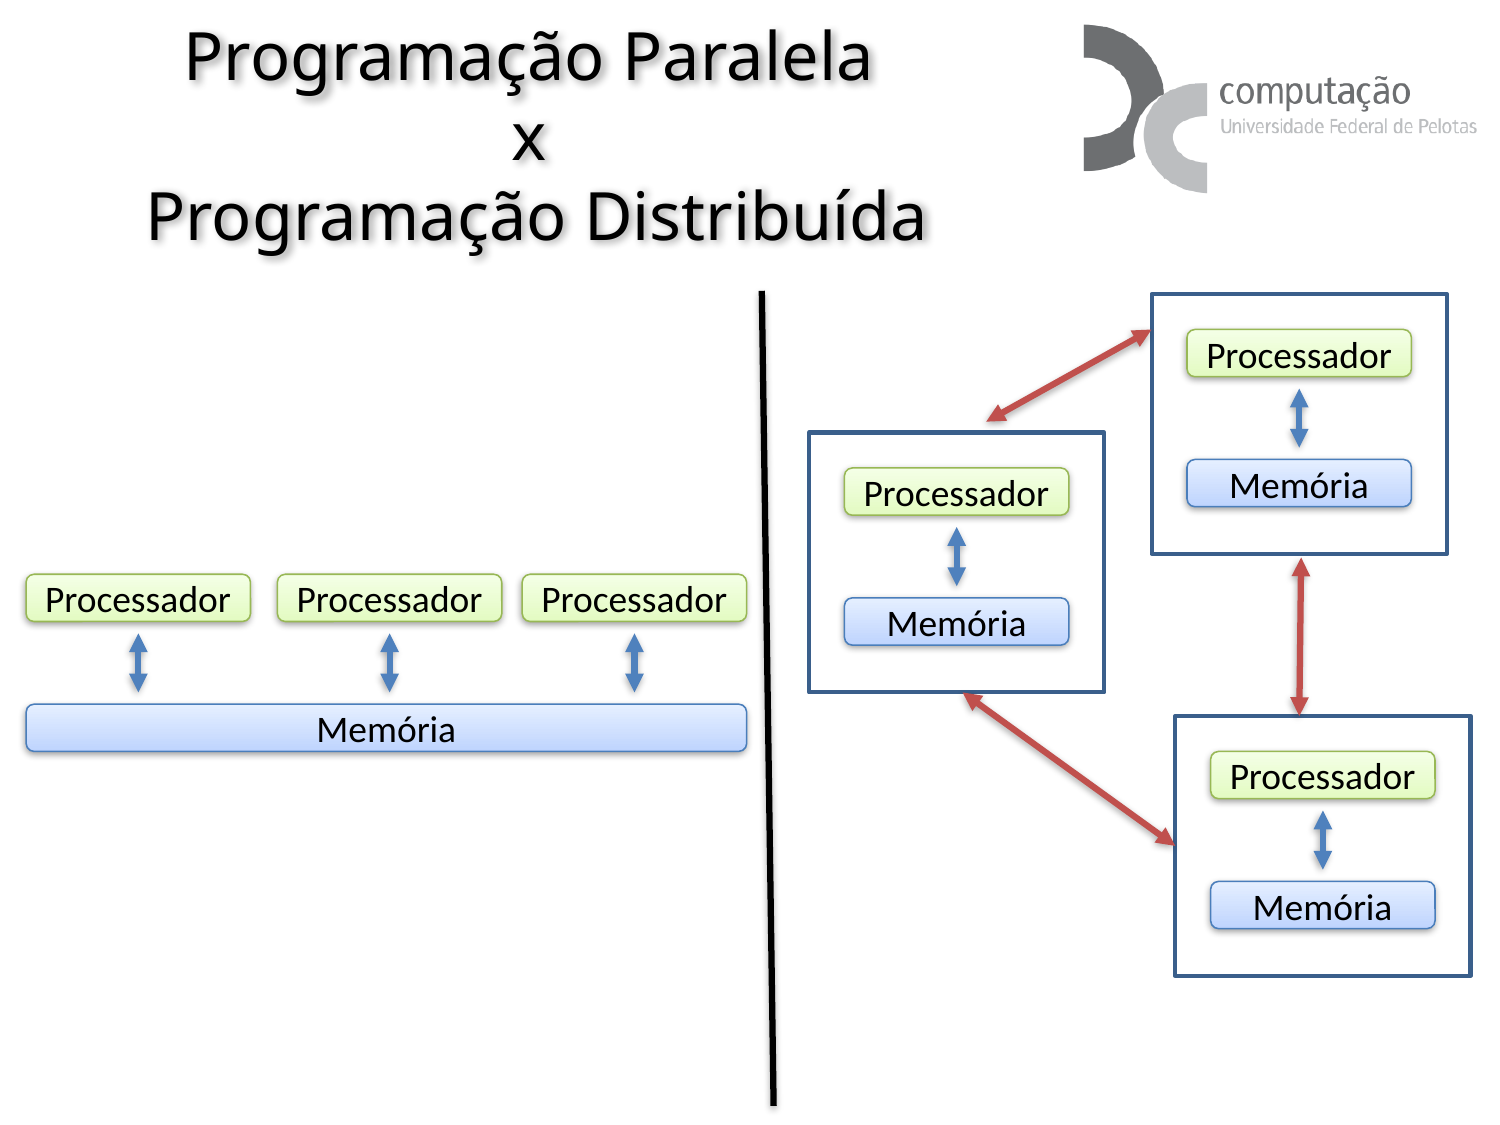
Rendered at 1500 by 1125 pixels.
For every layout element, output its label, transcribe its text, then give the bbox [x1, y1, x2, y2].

text_box Processador [521, 573, 748, 623]
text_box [1298, 557, 1302, 717]
text_box Memória [25, 703, 748, 753]
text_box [962, 692, 1176, 847]
picture [1077, 20, 1480, 197]
text_box [807, 430, 1106, 694]
text_box Processador [25, 573, 252, 623]
text_box [1173, 714, 1473, 978]
text_box [1150, 292, 1449, 556]
title Programação Paralela x Programação Distribuída [0, 70, 1075, 197]
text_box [985, 329, 1152, 422]
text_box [761, 290, 774, 1107]
text_box Processador [276, 573, 503, 623]
